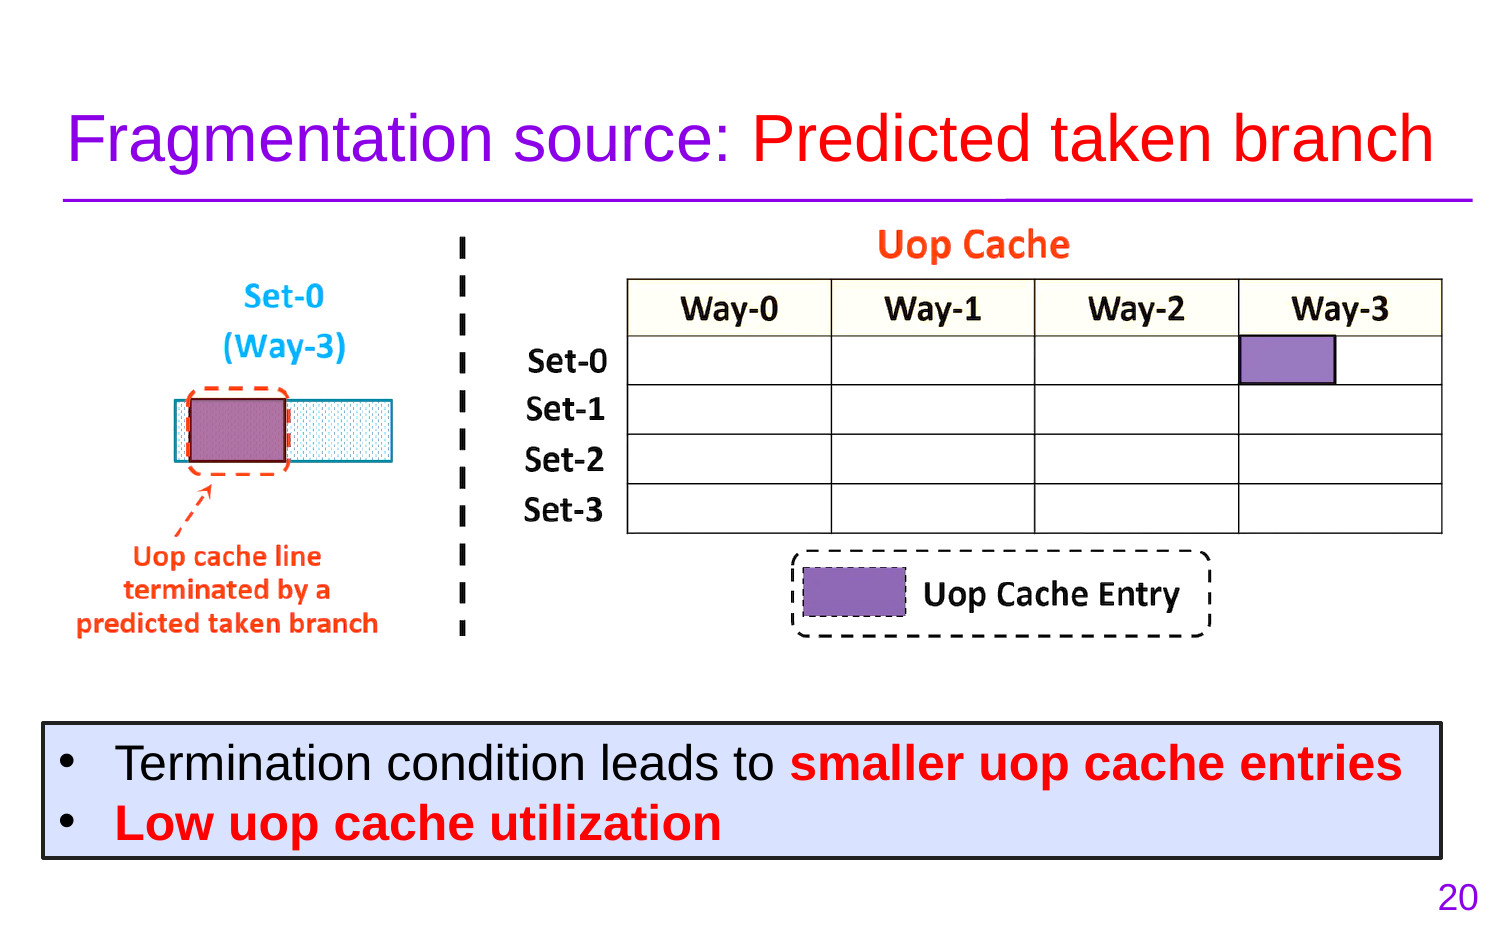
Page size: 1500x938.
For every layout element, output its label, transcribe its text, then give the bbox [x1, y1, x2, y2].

title Fragmentation source: Predicted taken branch [51, 79, 1480, 185]
slide_number 20 [1388, 859, 1494, 932]
text_box Termination condition leads to smaller uop cache entries Low uop cache utilization [41, 721, 1443, 860]
picture [20, 216, 1485, 673]
